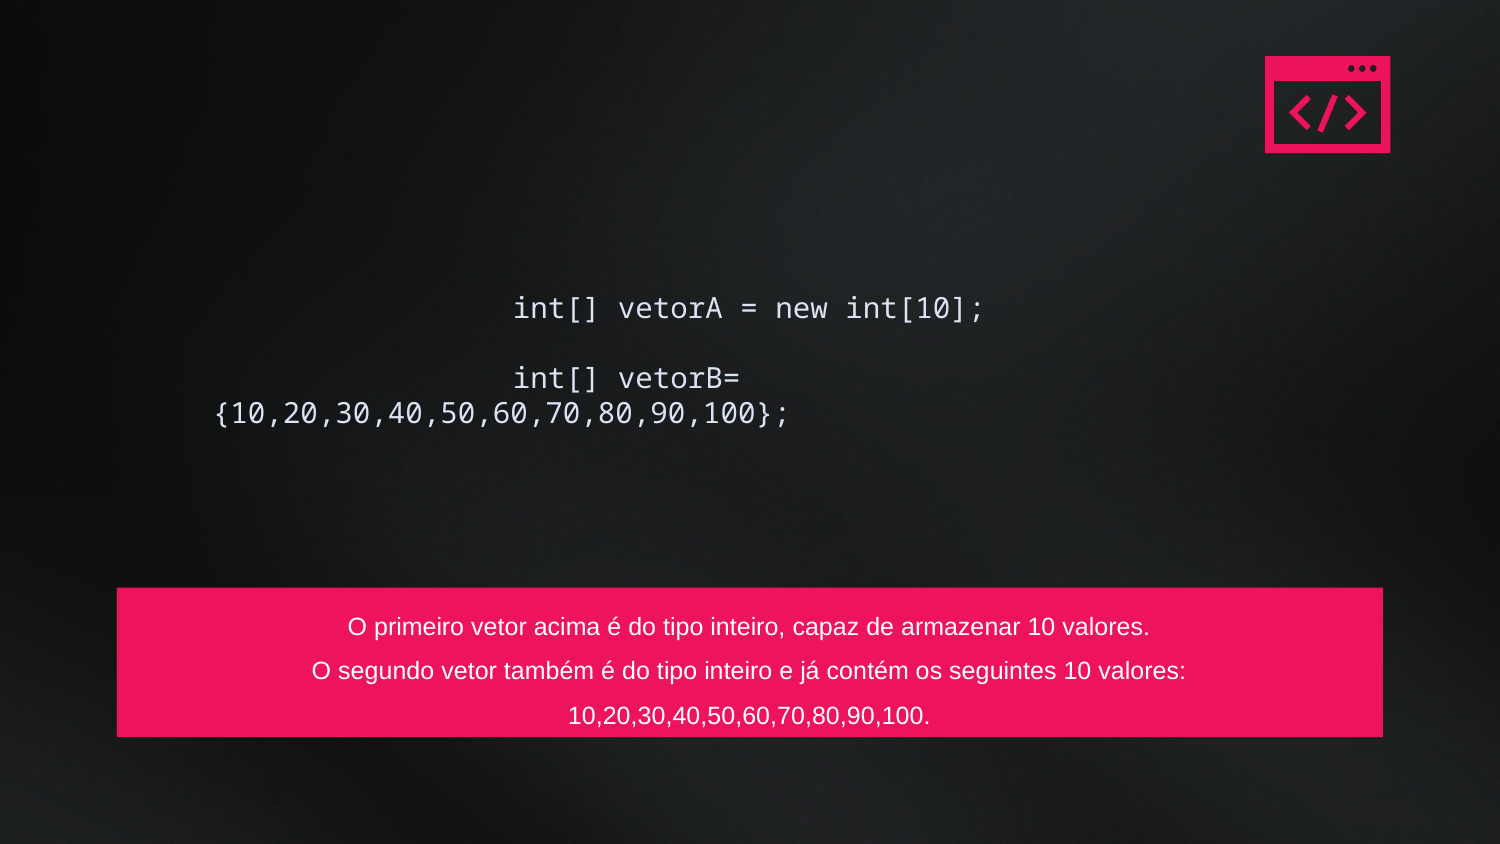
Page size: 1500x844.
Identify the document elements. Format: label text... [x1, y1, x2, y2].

text_box O primeiro vetor acima é do tipo inteiro, capaz de armazenar 10 valores. O segundo vetor também é do tipo inteiro e já contém os seguintes 10 valores: 10,20,30,40,50,60,70,80,90,100. [116, 587, 1383, 738]
text_box int[] vetorA = new int[10]; int[] vetorB= {10,20,30,40,50,60,70,80,90,100}; [197, 317, 1302, 436]
picture [0, 0, 1500, 844]
